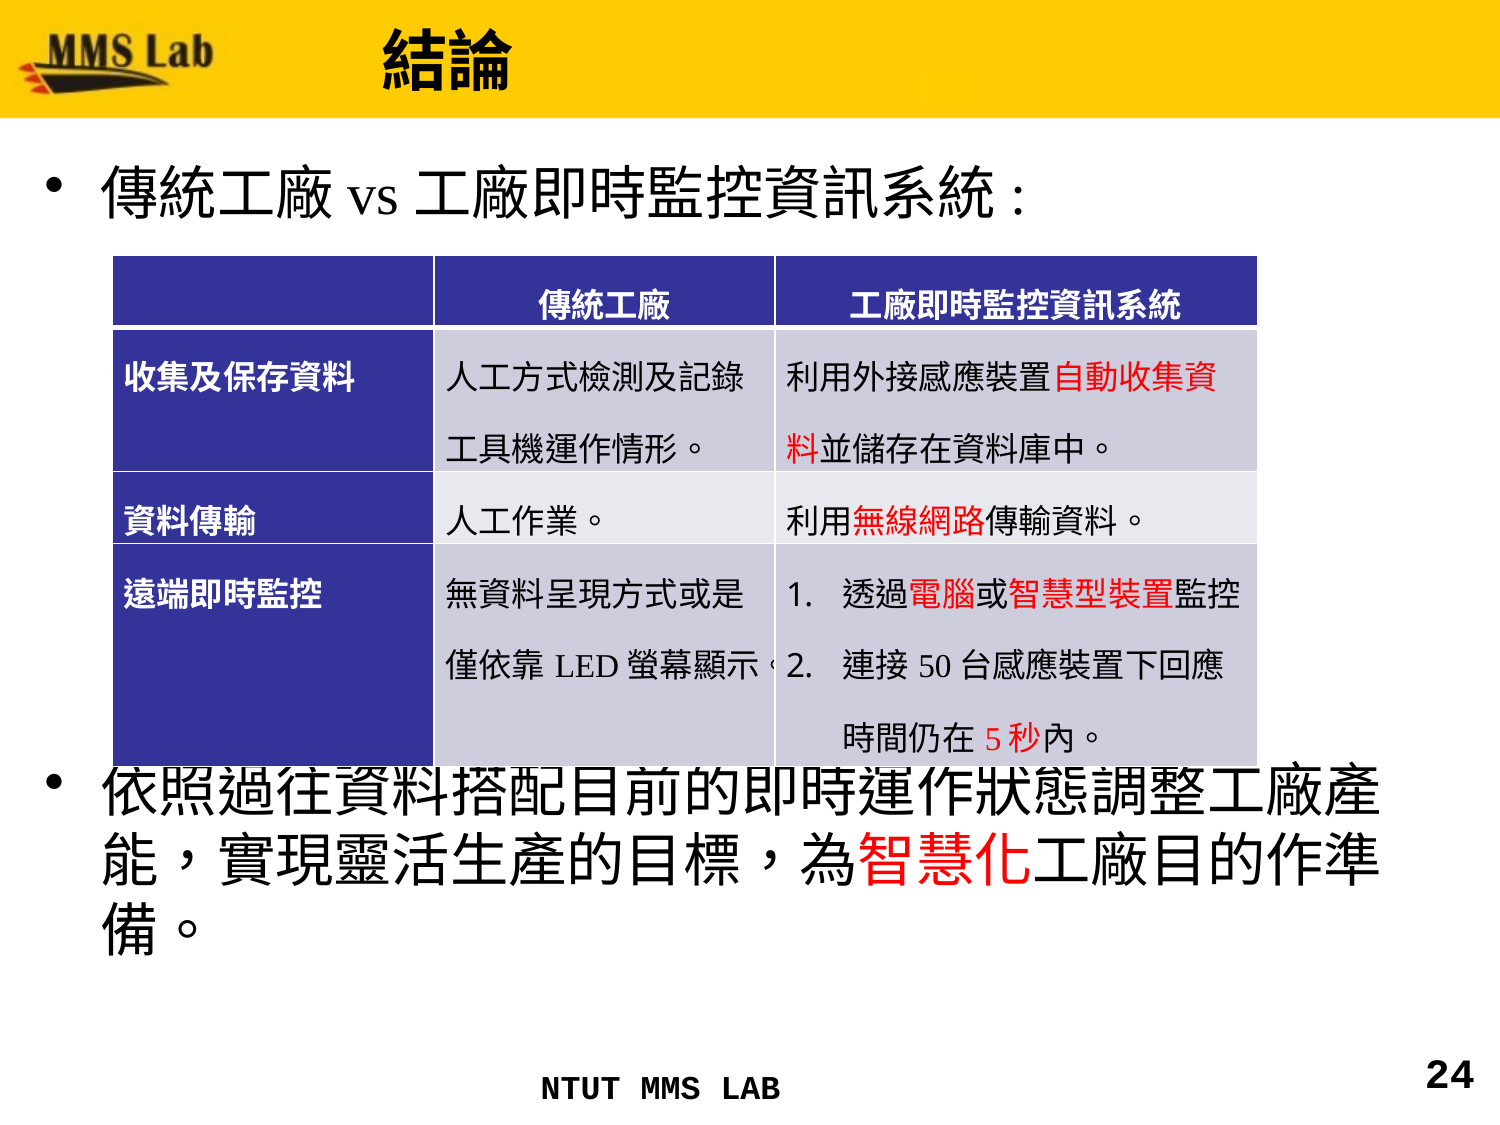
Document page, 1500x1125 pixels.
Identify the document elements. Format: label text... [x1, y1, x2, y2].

table_cell 遠端即時監控 [113, 544, 433, 766]
table_header 傳統工廠 [435, 256, 774, 325]
list 傳統工廠vs工廠即時監控資訊系統: 依照過往資料搭配目前的即時運作狀態調整工廠產能，實現靈活生產的目標，為智慧化工廠目的作準備。 [29, 148, 1483, 1022]
slide_number 24 [1139, 1039, 1491, 1118]
table_cell 透過電腦或智慧型裝置監控 連接50台感應裝置下回應時間仍在5秒內。 [776, 544, 1257, 766]
table_cell 人工方式檢測及記錄工具機運作情形。 [435, 330, 774, 471]
table_header [113, 256, 433, 325]
title 結論 [366, 0, 1500, 119]
table_cell 利用外接感應裝置自動收集資料並儲存在資料庫中。 [776, 330, 1257, 471]
table_cell 人工作業。 [435, 472, 774, 543]
footer NTUT MMS LAB [525, 1058, 1013, 1107]
table_cell 收集及保存資料 [113, 330, 433, 471]
picture [0, 0, 1500, 1096]
table_header 工廠即時監控資訊系統 [776, 256, 1257, 325]
table_cell 資料傳輸 [113, 472, 433, 543]
table_cell 無資料呈現方式或是僅依靠LED螢幕顯示。 [435, 544, 774, 766]
table_cell 利用無線網路傳輸資料。 [776, 472, 1257, 543]
